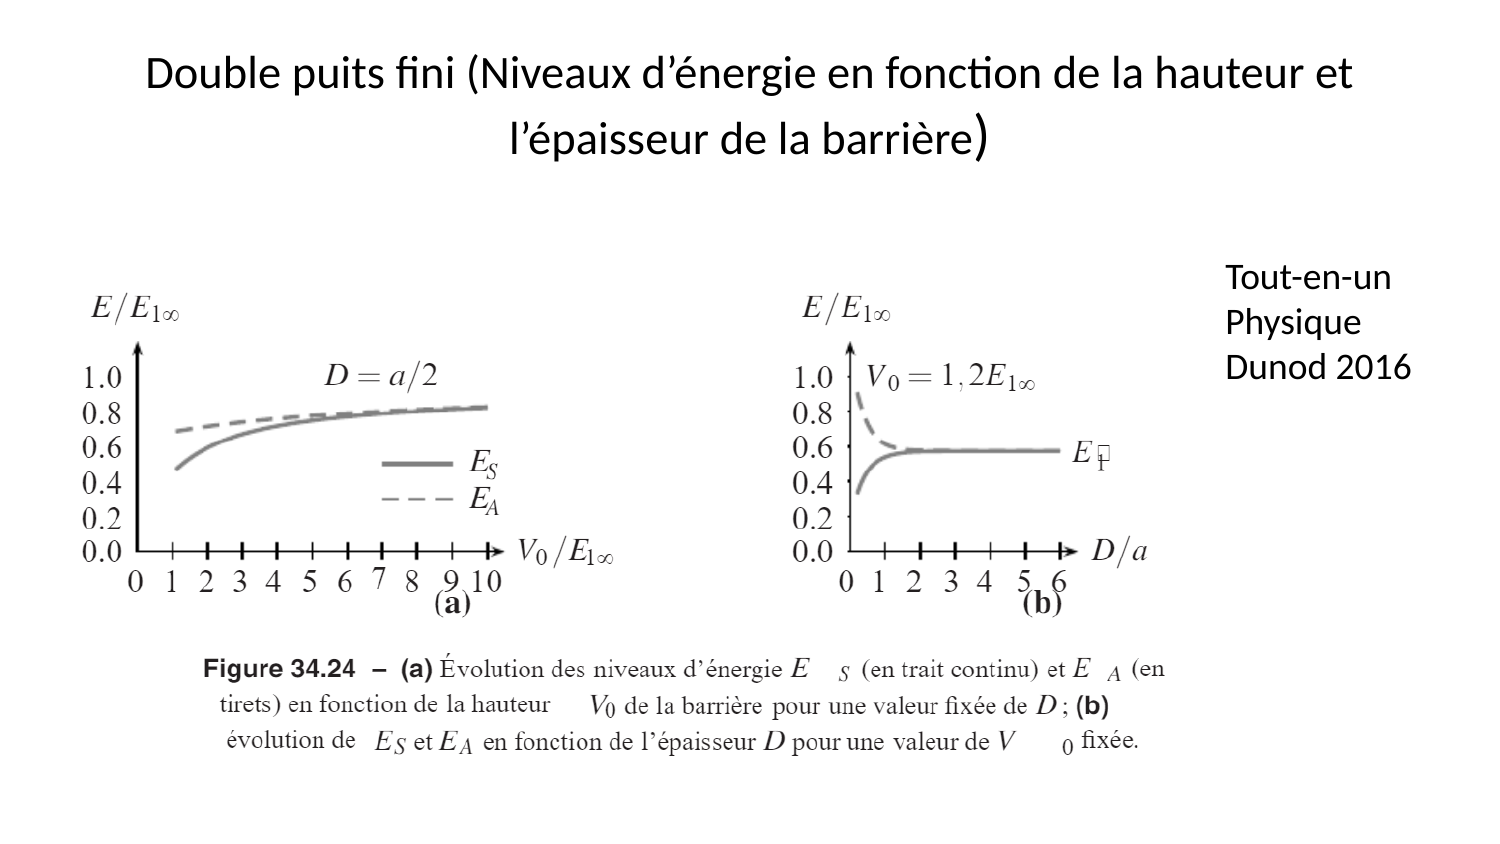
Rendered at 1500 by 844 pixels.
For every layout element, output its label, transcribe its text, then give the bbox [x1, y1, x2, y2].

title Double puits fini (Niveaux d’énergie en fonction de la hauteur et l’épaisseur de la barrière) [75, 33, 1425, 175]
picture [64, 268, 1176, 766]
text_box Tout-en-un Physique Dunod 2016 [1210, 244, 1471, 395]
